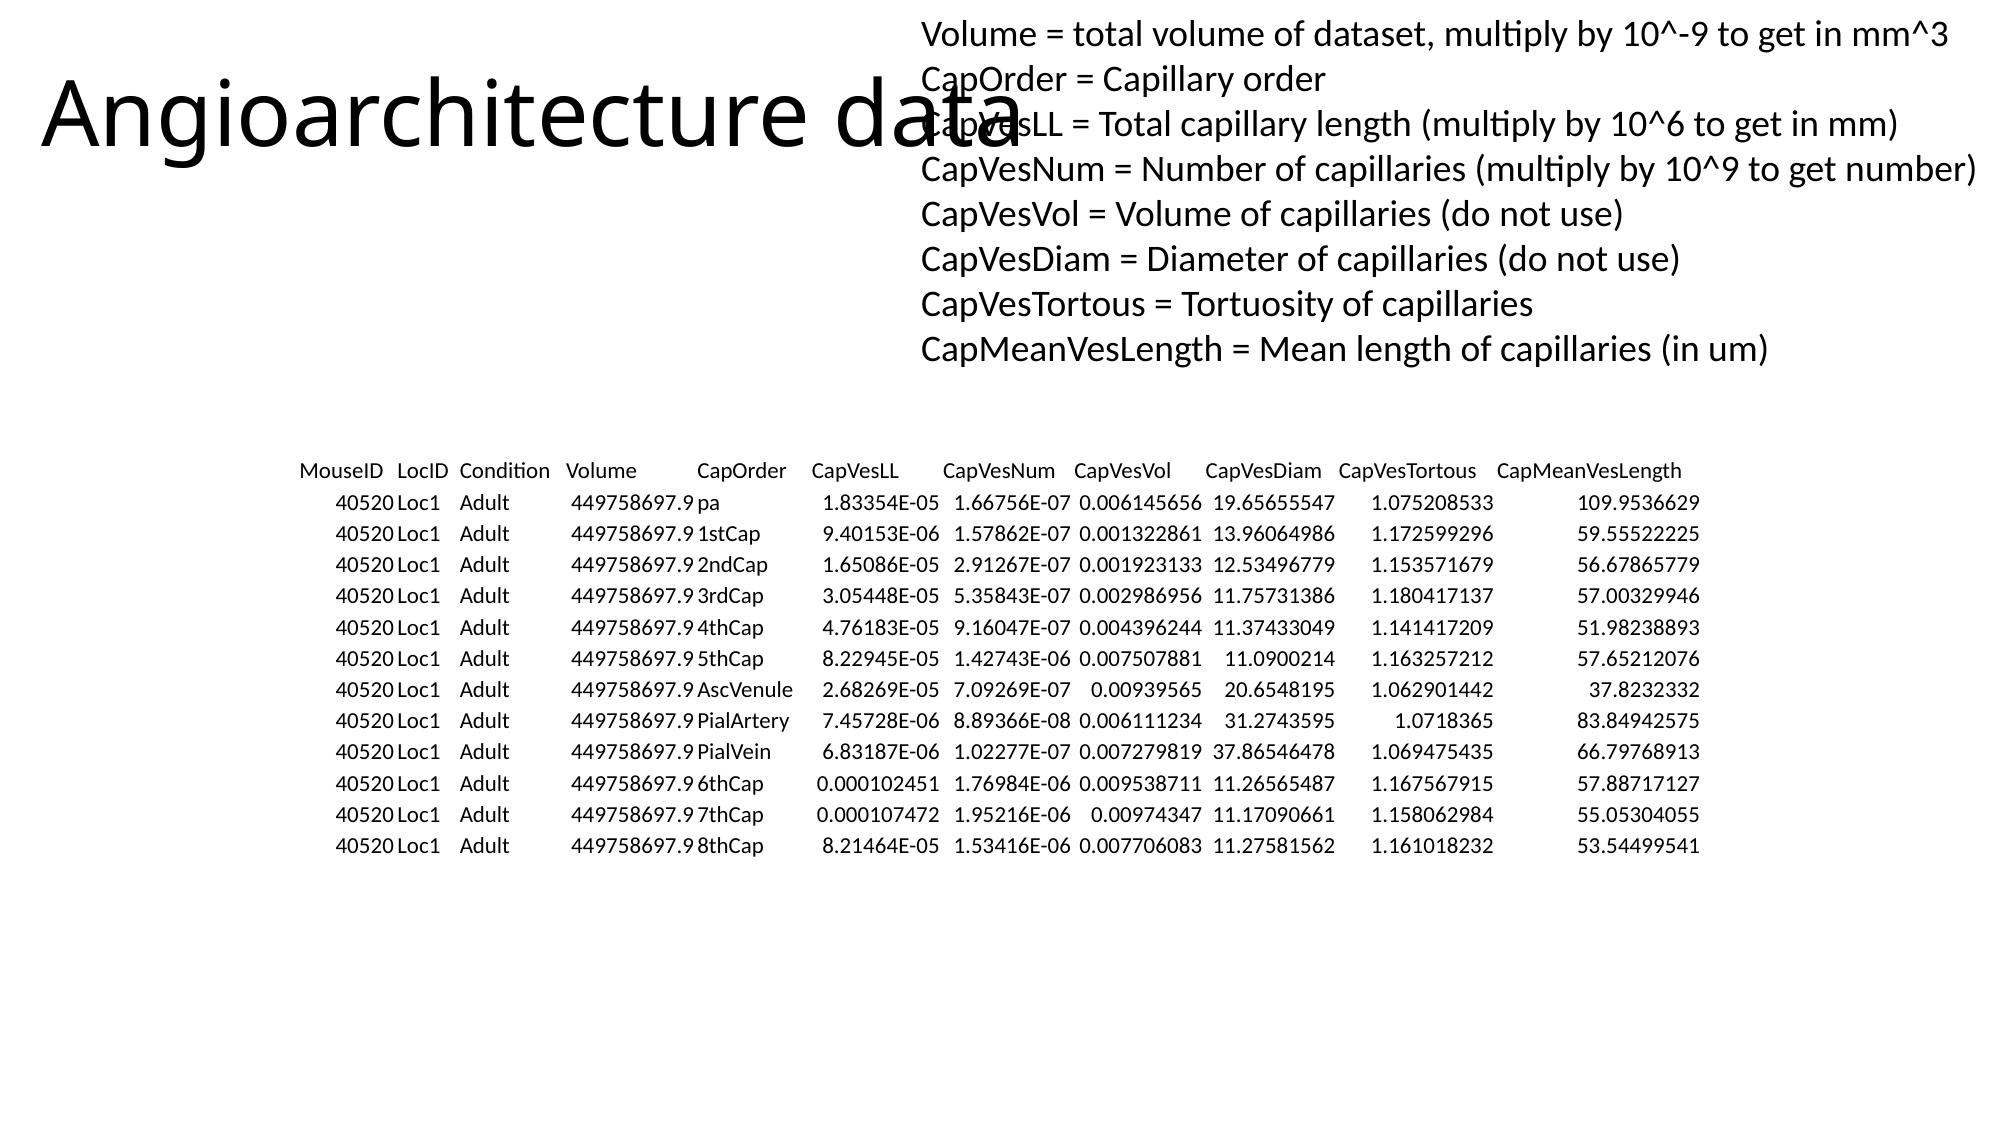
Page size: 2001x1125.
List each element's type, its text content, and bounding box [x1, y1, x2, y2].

table_cell Loc1 [396, 641, 458, 672]
table_cell 0.002986956 [1073, 578, 1204, 609]
table_cell 1.161018232 [1337, 828, 1496, 859]
table_cell 1.02277E-07 [942, 734, 1073, 766]
table_cell Adult [458, 766, 565, 797]
table_cell 5.35843E-07 [942, 578, 1073, 609]
table_cell Loc1 [396, 484, 458, 516]
table_cell 12.53496779 [1204, 547, 1337, 578]
table_cell 2.68269E-05 [810, 672, 942, 703]
table_cell 0.004396244 [1073, 609, 1204, 641]
table_cell 11.37433049 [1204, 609, 1337, 641]
table_header CapVesLL [810, 453, 942, 484]
table_cell 0.007706083 [1073, 828, 1204, 859]
table_cell 8.89366E-08 [942, 703, 1073, 734]
table_cell 1.158062984 [1337, 797, 1496, 828]
table_header CapVesDiam [1204, 453, 1337, 484]
table_cell 0.007279819 [1073, 734, 1204, 766]
table_cell 56.67865779 [1496, 547, 1702, 578]
table_cell 0.00939565 [1073, 672, 1204, 703]
table_header CapVesVol [1073, 453, 1204, 484]
table_cell 57.88717127 [1496, 766, 1702, 797]
table_cell 3rdCap [696, 578, 810, 609]
table_cell 0.001923133 [1073, 547, 1204, 578]
table_cell 0.006111234 [1073, 703, 1204, 734]
table_cell pa [696, 484, 810, 516]
table_cell 2ndCap [696, 547, 810, 578]
table_cell 2.91267E-07 [942, 547, 1073, 578]
table_cell 1.76984E-06 [942, 766, 1073, 797]
table_cell 449758697.9 [565, 672, 696, 703]
table_cell 1.65086E-05 [810, 547, 942, 578]
table_cell Loc1 [396, 766, 458, 797]
table_cell 55.05304055 [1496, 797, 1702, 828]
table_cell 1.0718365 [1337, 703, 1496, 734]
table_cell 0.000107472 [810, 797, 942, 828]
table_cell 449758697.9 [565, 734, 696, 766]
table_cell 11.26565487 [1204, 766, 1337, 797]
table_cell 1.141417209 [1337, 609, 1496, 641]
table_cell 40520 [298, 578, 396, 609]
table_cell 449758697.9 [565, 578, 696, 609]
table_header CapOrder [696, 453, 810, 484]
table_cell 449758697.9 [565, 484, 696, 516]
table_cell 40520 [298, 484, 396, 516]
table_cell 1.075208533 [1337, 484, 1496, 516]
table_cell 4thCap [696, 609, 810, 641]
table_cell 20.6548195 [1204, 672, 1337, 703]
table_cell Adult [458, 734, 565, 766]
table_cell Loc1 [396, 672, 458, 703]
table_header MouseID [298, 453, 396, 484]
table_cell Loc1 [396, 609, 458, 641]
table_cell 449758697.9 [565, 516, 696, 547]
table_cell 1.66756E-07 [942, 484, 1073, 516]
table_cell Adult [458, 578, 565, 609]
table_cell 40520 [298, 734, 396, 766]
table_cell 57.00329946 [1496, 578, 1702, 609]
table_cell 1.167567915 [1337, 766, 1496, 797]
table_cell 1.069475435 [1337, 734, 1496, 766]
table_cell 449758697.9 [565, 766, 696, 797]
table_cell 1.83354E-05 [810, 484, 942, 516]
table_header Condition [458, 453, 565, 484]
table_cell 40520 [298, 797, 396, 828]
table_cell 13.96064986 [1204, 516, 1337, 547]
table_cell 1.153571679 [1337, 547, 1496, 578]
table_cell 9.40153E-06 [810, 516, 942, 547]
table_cell Adult [458, 672, 565, 703]
table_cell 0.007507881 [1073, 641, 1204, 672]
table_cell 6thCap [696, 766, 810, 797]
title Angioarchitecture data [26, 7, 906, 226]
table_cell 3.05448E-05 [810, 578, 942, 609]
table_cell 53.54499541 [1496, 828, 1702, 859]
table_cell 40520 [298, 766, 396, 797]
table_cell Adult [458, 609, 565, 641]
table_cell Loc1 [396, 703, 458, 734]
table_cell 449758697.9 [565, 609, 696, 641]
table_cell 19.65655547 [1204, 484, 1337, 516]
table_cell 0.009538711 [1073, 766, 1204, 797]
table_cell 449758697.9 [565, 828, 696, 859]
table_cell 59.55522225 [1496, 516, 1702, 547]
table_header CapVesTortous [1337, 453, 1496, 484]
table_cell 8.22945E-05 [810, 641, 942, 672]
table_cell 449758697.9 [565, 641, 696, 672]
text_box Volume = total volume of dataset, multiply by 10^-9 to get in mm^3 CapOrder = Capillary order CapVesLL = Total capillary length (multiply by 10^6 to get in mm) CapVesNum = Number of capillaries (multiply by 10^9 to get number) CapVesVol = Volume of capillaries (do not use) CapVesDiam = Diameter of capillaries (do not use) CapVesTortous = Tortuosity of capillaries CapMeanVesLength = Mean length of capillaries (in um) [906, 2, 1994, 377]
table_cell 11.0900214 [1204, 641, 1337, 672]
table_cell 66.79768913 [1496, 734, 1702, 766]
table_cell 40520 [298, 641, 396, 672]
table_cell PialVein [696, 734, 810, 766]
table_cell 1.163257212 [1337, 641, 1496, 672]
table_cell Loc1 [396, 547, 458, 578]
table_cell 11.75731386 [1204, 578, 1337, 609]
table_header LocID [396, 453, 458, 484]
table_cell Adult [458, 484, 565, 516]
table_header Volume [565, 453, 696, 484]
table_cell 109.9536629 [1496, 484, 1702, 516]
table_header CapVesNum [942, 453, 1073, 484]
table_cell 0.006145656 [1073, 484, 1204, 516]
table_cell 9.16047E-07 [942, 609, 1073, 641]
table_cell Loc1 [396, 516, 458, 547]
table_cell 1.57862E-07 [942, 516, 1073, 547]
table_cell 37.8232332 [1496, 672, 1702, 703]
table_cell 40520 [298, 672, 396, 703]
table_cell Loc1 [396, 828, 458, 859]
table_cell 8.21464E-05 [810, 828, 942, 859]
table_cell 40520 [298, 828, 396, 859]
table_cell AscVenule [696, 672, 810, 703]
table_cell Loc1 [396, 734, 458, 766]
table_cell Adult [458, 516, 565, 547]
table_cell 1.53416E-06 [942, 828, 1073, 859]
table_cell 1.172599296 [1337, 516, 1496, 547]
table_cell 51.98238893 [1496, 609, 1702, 641]
table_cell 8thCap [696, 828, 810, 859]
table_cell 57.65212076 [1496, 641, 1702, 672]
table_cell Loc1 [396, 578, 458, 609]
table_cell Adult [458, 797, 565, 828]
table_cell 1.95216E-06 [942, 797, 1073, 828]
table_cell 449758697.9 [565, 547, 696, 578]
table_cell 449758697.9 [565, 703, 696, 734]
table_cell 7thCap [696, 797, 810, 828]
table_cell 11.27581562 [1204, 828, 1337, 859]
table_cell 0.000102451 [810, 766, 942, 797]
table_header CapMeanVesLength [1496, 453, 1702, 484]
table_cell 1.062901442 [1337, 672, 1496, 703]
table_cell 37.86546478 [1204, 734, 1337, 766]
table_cell 1.180417137 [1337, 578, 1496, 609]
table_cell 5thCap [696, 641, 810, 672]
table_cell 40520 [298, 547, 396, 578]
table_cell Adult [458, 641, 565, 672]
table_cell 7.45728E-06 [810, 703, 942, 734]
table_cell Loc1 [396, 797, 458, 828]
table_cell Adult [458, 547, 565, 578]
table_cell 11.17090661 [1204, 797, 1337, 828]
table_cell Adult [458, 703, 565, 734]
table_cell 7.09269E-07 [942, 672, 1073, 703]
table_cell 6.83187E-06 [810, 734, 942, 766]
table_cell 0.001322861 [1073, 516, 1204, 547]
table_cell 83.84942575 [1496, 703, 1702, 734]
table_cell 31.2743595 [1204, 703, 1337, 734]
table_cell 4.76183E-05 [810, 609, 942, 641]
table_cell 449758697.9 [565, 797, 696, 828]
table_cell 40520 [298, 516, 396, 547]
table_cell 1stCap [696, 516, 810, 547]
table_cell 0.00974347 [1073, 797, 1204, 828]
table_cell 1.42743E-06 [942, 641, 1073, 672]
table_cell PialArtery [696, 703, 810, 734]
table_cell 40520 [298, 703, 396, 734]
table_cell Adult [458, 828, 565, 859]
table_cell 40520 [298, 609, 396, 641]
